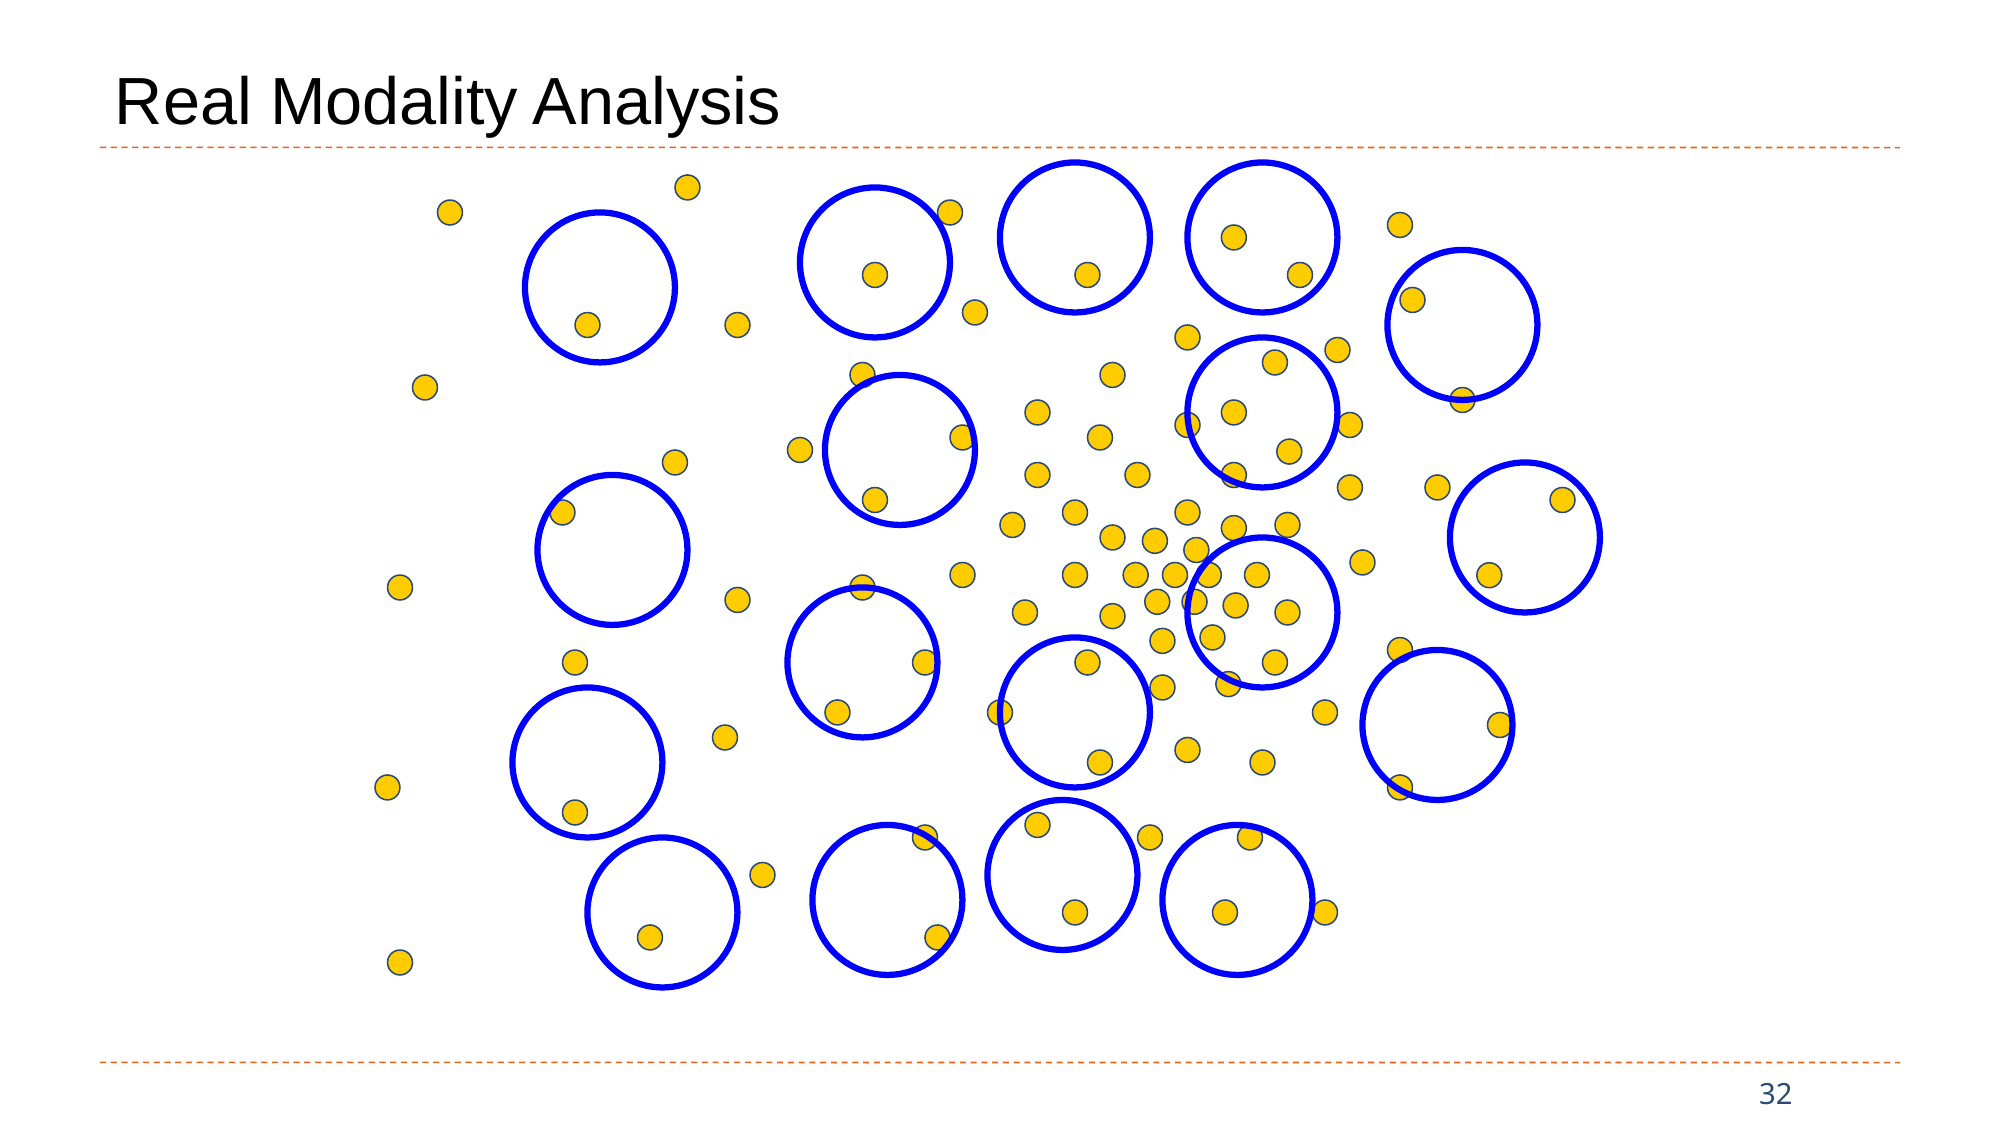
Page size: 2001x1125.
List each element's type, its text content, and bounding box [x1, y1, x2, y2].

text_box [937, 200, 963, 225]
text_box [1183, 537, 1209, 563]
text_box [750, 862, 775, 888]
text_box [849, 362, 875, 387]
text_box [1100, 362, 1126, 388]
text_box [1325, 337, 1351, 363]
text_box [725, 312, 751, 338]
text_box [1275, 512, 1300, 538]
text_box [1149, 675, 1175, 700]
text_box [1425, 474, 1450, 500]
text_box [1100, 603, 1126, 629]
text_box [1123, 562, 1149, 588]
text_box [1149, 628, 1175, 654]
text_box [1387, 249, 1538, 400]
text_box [1187, 162, 1338, 313]
text_box [675, 174, 700, 200]
text_box [915, 825, 938, 842]
text_box [1350, 549, 1375, 575]
text_box [437, 200, 463, 225]
text_box [562, 650, 588, 676]
text_box [712, 725, 738, 751]
text_box [1144, 589, 1170, 615]
text_box [1215, 675, 1241, 697]
text_box [999, 637, 1150, 788]
text_box [387, 575, 413, 601]
text_box [375, 774, 400, 800]
text_box [1449, 399, 1475, 413]
text_box [1175, 324, 1201, 350]
title Real Modality Analysis [99, 24, 1900, 146]
text_box [662, 450, 688, 475]
text_box [987, 699, 1001, 725]
text_box [1362, 649, 1513, 800]
text_box [1387, 212, 1413, 238]
text_box [987, 799, 1138, 950]
text_box [1012, 600, 1038, 625]
text_box [1182, 590, 1190, 612]
text_box [962, 299, 988, 325]
text_box [1312, 699, 1338, 725]
text_box [950, 562, 976, 588]
text_box [1062, 500, 1088, 526]
text_box [1387, 783, 1410, 800]
text_box [1175, 412, 1191, 438]
text_box [1312, 900, 1338, 925]
text_box [824, 374, 975, 525]
text_box [1100, 525, 1126, 550]
text_box [812, 824, 963, 975]
text_box [999, 162, 1150, 313]
text_box [1062, 562, 1088, 588]
text_box [1187, 337, 1338, 488]
text_box [1337, 412, 1363, 438]
text_box [1137, 825, 1163, 850]
text_box [1221, 476, 1242, 488]
text_box [587, 837, 738, 988]
text_box [1221, 515, 1247, 541]
text_box [1087, 425, 1113, 451]
text_box [999, 512, 1025, 538]
text_box [1187, 537, 1338, 688]
text_box [1387, 637, 1413, 662]
text_box [1175, 737, 1201, 763]
text_box [1337, 474, 1363, 500]
text_box [1142, 528, 1168, 554]
text_box [1125, 462, 1150, 488]
text_box [1025, 462, 1051, 488]
text_box [787, 587, 938, 738]
text_box [387, 950, 413, 976]
text_box [725, 587, 751, 613]
text_box [1162, 824, 1313, 975]
text_box [1250, 750, 1276, 775]
text_box [849, 575, 875, 588]
text_box [1162, 562, 1188, 588]
text_box [537, 474, 688, 625]
text_box [524, 212, 675, 363]
text_box [512, 687, 663, 838]
text_box [1175, 500, 1201, 526]
text_box [787, 437, 813, 463]
text_box [799, 187, 950, 338]
text_box [1025, 399, 1051, 425]
text_box [1449, 462, 1600, 613]
text_box [412, 375, 438, 400]
